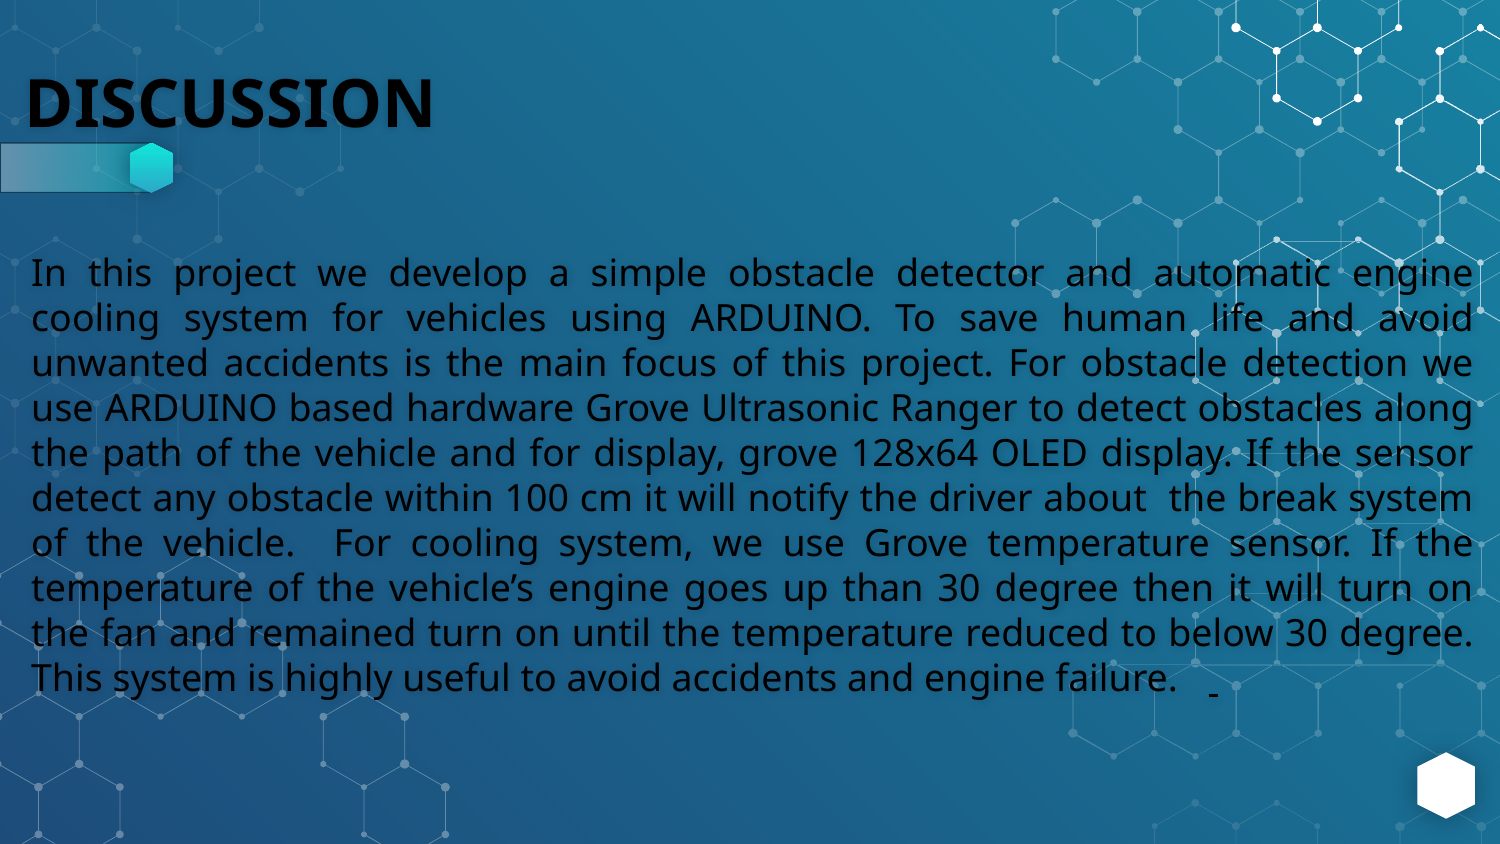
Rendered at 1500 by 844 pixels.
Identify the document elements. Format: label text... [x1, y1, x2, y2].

list In this project we develop a simple obstacle detector and automatic engine cooling system for vehicles using ARDUINO. To save human life and avoid unwanted accidents is the main focus of this project. For obstacle detection we use ARDUINO based hardware Grove Ultrasonic Ranger to detect obstacles along the path of the vehicle and for display, grove 128x64 OLED display. If the sensor detect any obstacle within 100 cm it will notify the driver about the break system of the vehicle. For cooling system, we use Grove temperature sensor. If the temperature of the vehicle’s engine goes up than 30 degree then it will turn on the fan and remained turn on until the temperature reduced to below 30 degree. This system is highly useful to avoid accidents and engine failure. [12, 248, 1475, 797]
title DISCUSSION [24, 76, 1129, 135]
